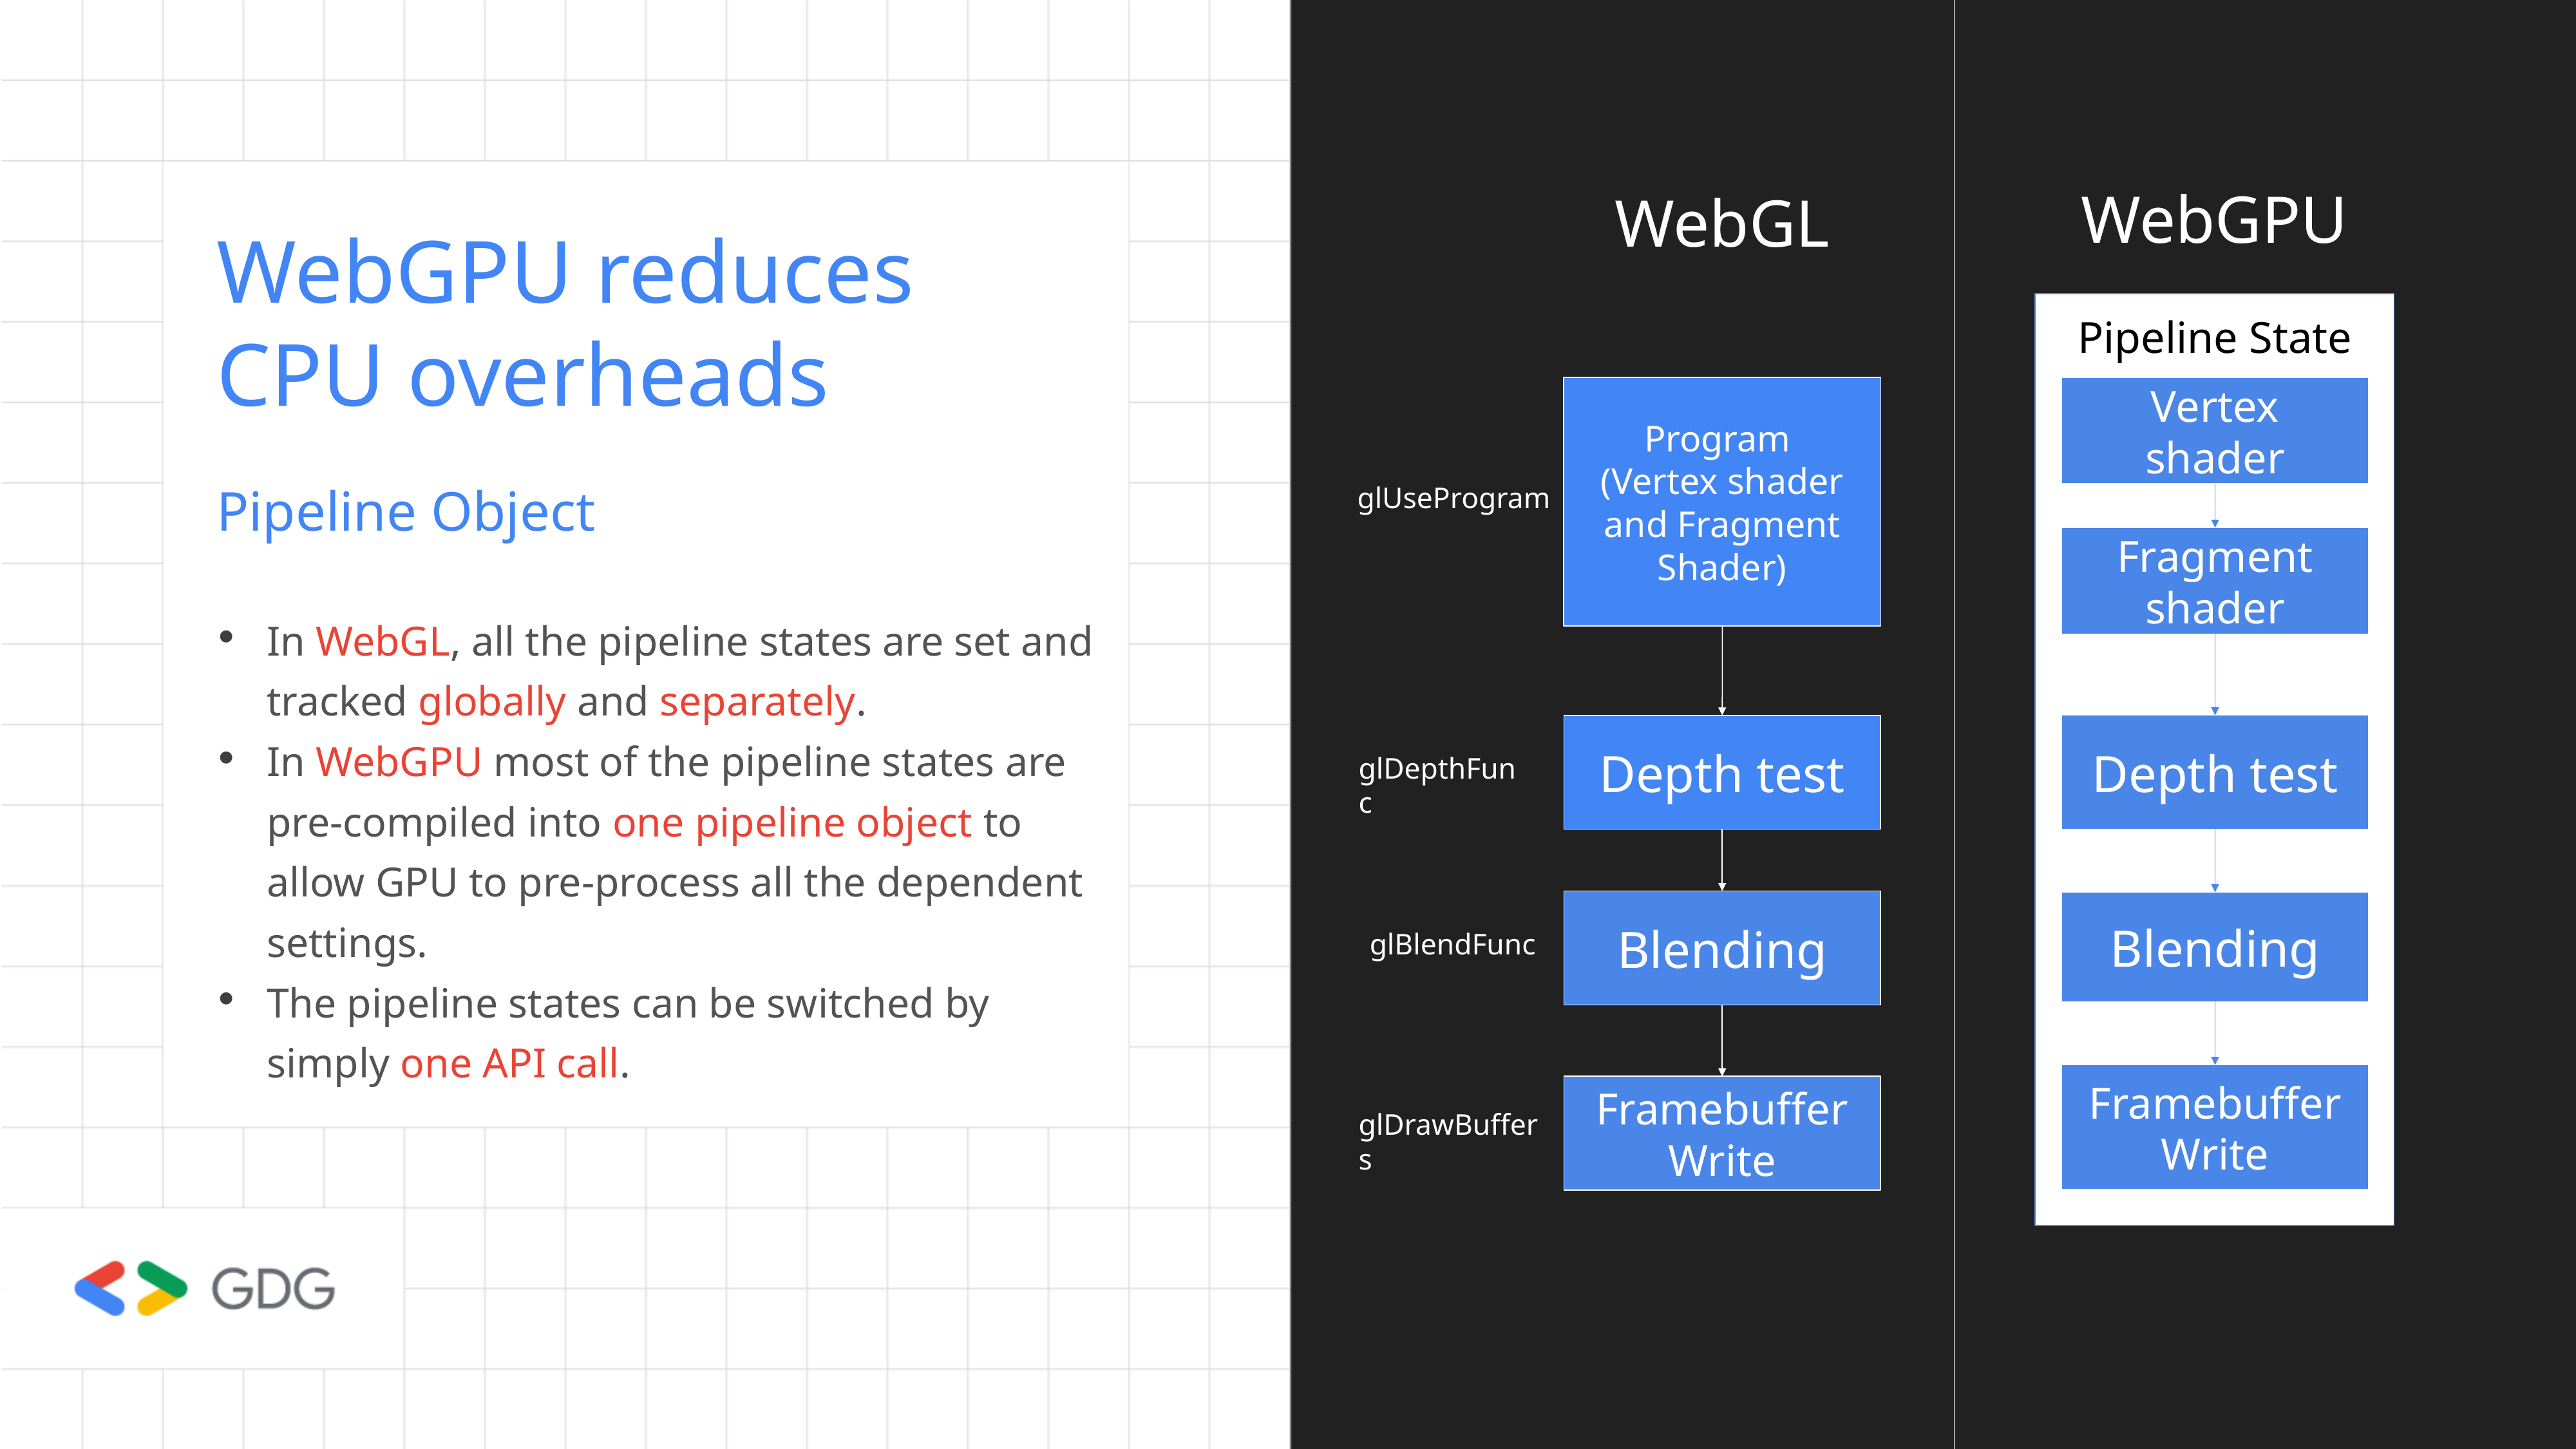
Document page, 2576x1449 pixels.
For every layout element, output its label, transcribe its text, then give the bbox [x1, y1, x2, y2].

text_box glUseProgram [1331, 454, 1578, 559]
text_box Framebuffer Write [1564, 1076, 1881, 1190]
text_box Pipeline State [2043, 284, 2387, 390]
picture [0, 0, 1954, 1449]
text_box Depth test [2061, 715, 2369, 829]
text_box Blending [2061, 892, 2369, 1002]
text_box [2034, 293, 2394, 1226]
text_box WebGPU [2014, 153, 2415, 270]
text_box Depth test [1564, 715, 1881, 829]
text_box glBlendFunc [1343, 900, 1566, 1005]
text_box WebGL [1584, 173, 1861, 270]
text_box Vertex shader [2061, 377, 2369, 484]
text_box Blending [1564, 891, 1881, 1005]
text_box Fragment shader [2061, 527, 2369, 634]
title Pipeline Object [207, 451, 1088, 562]
text_box Program (Vertex shader and Fragment Shader) [1564, 377, 1881, 626]
text_box In WebGL, all the pipeline states are set and tracked globally and separately. In WebGPU most of the pipeline states are pre-compiled into one pipeline object to allow GPU to pre-process all the dependent settings. The pipeline states can be switched by simply one API call. [207, 593, 1111, 1094]
text_box glDepthFunc [1332, 724, 1555, 829]
text_box glDrawBuffers [1332, 1081, 1574, 1186]
text_box Framebuffer Write [2061, 1065, 2369, 1189]
picture [1955, 0, 2576, 1449]
title WebGPU reduces CPU overheads [207, 207, 1088, 422]
